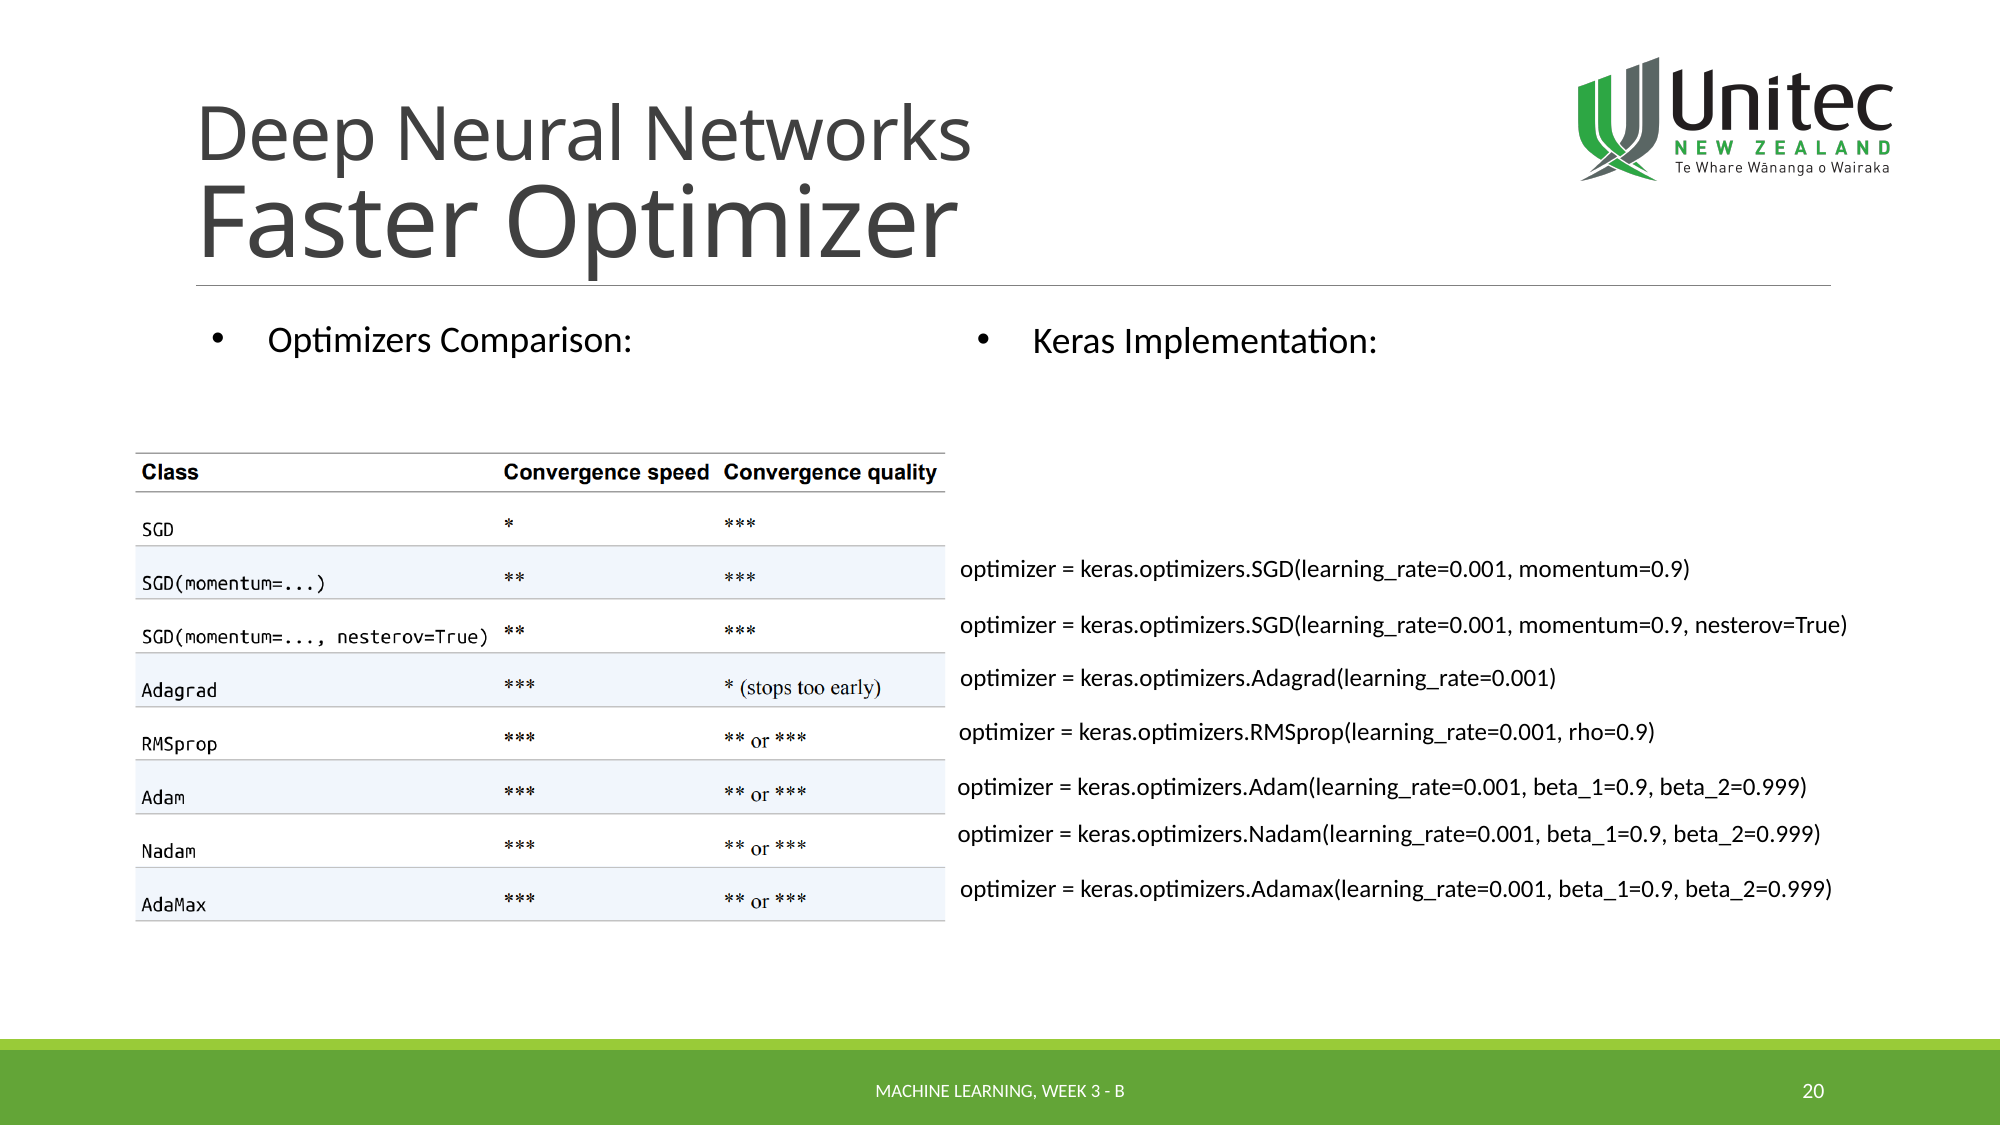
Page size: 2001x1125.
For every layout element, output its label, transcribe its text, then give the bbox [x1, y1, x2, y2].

text_box optimizer = keras.optimizers.SGD(learning_rate=0.001, momentum=0.9) [953, 545, 1946, 590]
text_box optimizer = keras.optimizers.SGD(learning_rate=0.001, momentum=0.9, nesterov=True) [953, 600, 1946, 646]
picture [1578, 56, 1893, 181]
text_box Optimizers Comparison: [196, 285, 946, 368]
picture [129, 450, 946, 933]
slide_number 20 [1624, 1059, 1840, 1120]
text_box optimizer = keras.optimizers.RMSprop(learning_rate=0.001, rho=0.9) [953, 707, 1944, 753]
text_box optimizer = keras.optimizers.Adam(learning_rate=0.001, beta_1=0.9, beta_2=0.999) [953, 763, 1946, 808]
text_box optimizer = keras.optimizers.Adamax(learning_rate=0.001, beta_1=0.9, beta_2=0.999) [953, 864, 1946, 910]
footer Machine Learning, Week 3 - B [604, 1059, 1396, 1120]
text_box optimizer = keras.optimizers.Nadam(learning_rate=0.001, beta_1=0.9, beta_2=0.999) [953, 810, 1943, 856]
text_box Keras Implementation: [962, 286, 1711, 369]
title Deep Neural Networks Faster Optimizer [180, 5, 1830, 285]
text_box optimizer = keras.optimizers.Adagrad(learning_rate=0.001) [953, 653, 1946, 699]
